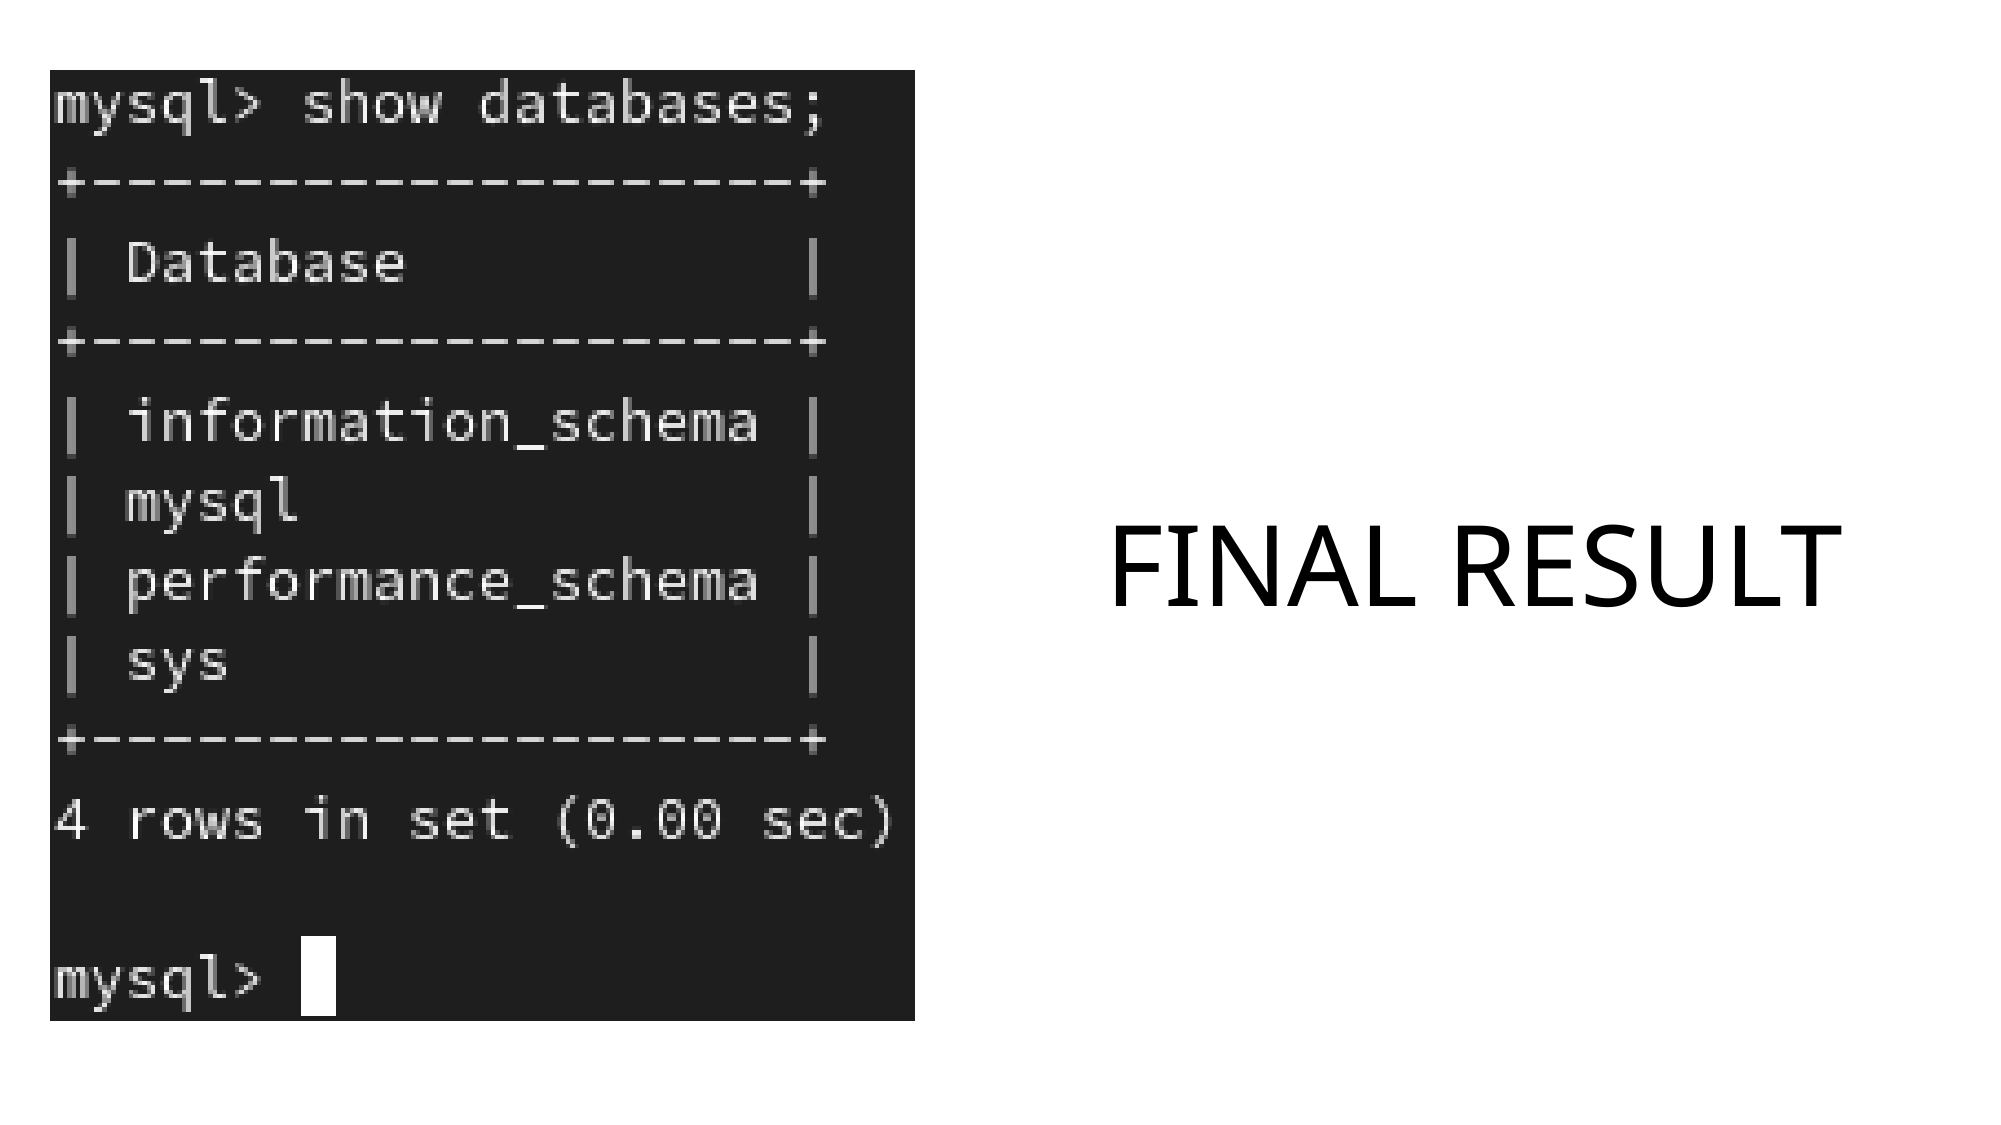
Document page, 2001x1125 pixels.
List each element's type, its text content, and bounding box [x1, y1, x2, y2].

picture [49, 70, 915, 1021]
text_box FINAL RESULT [1042, 486, 1907, 637]
